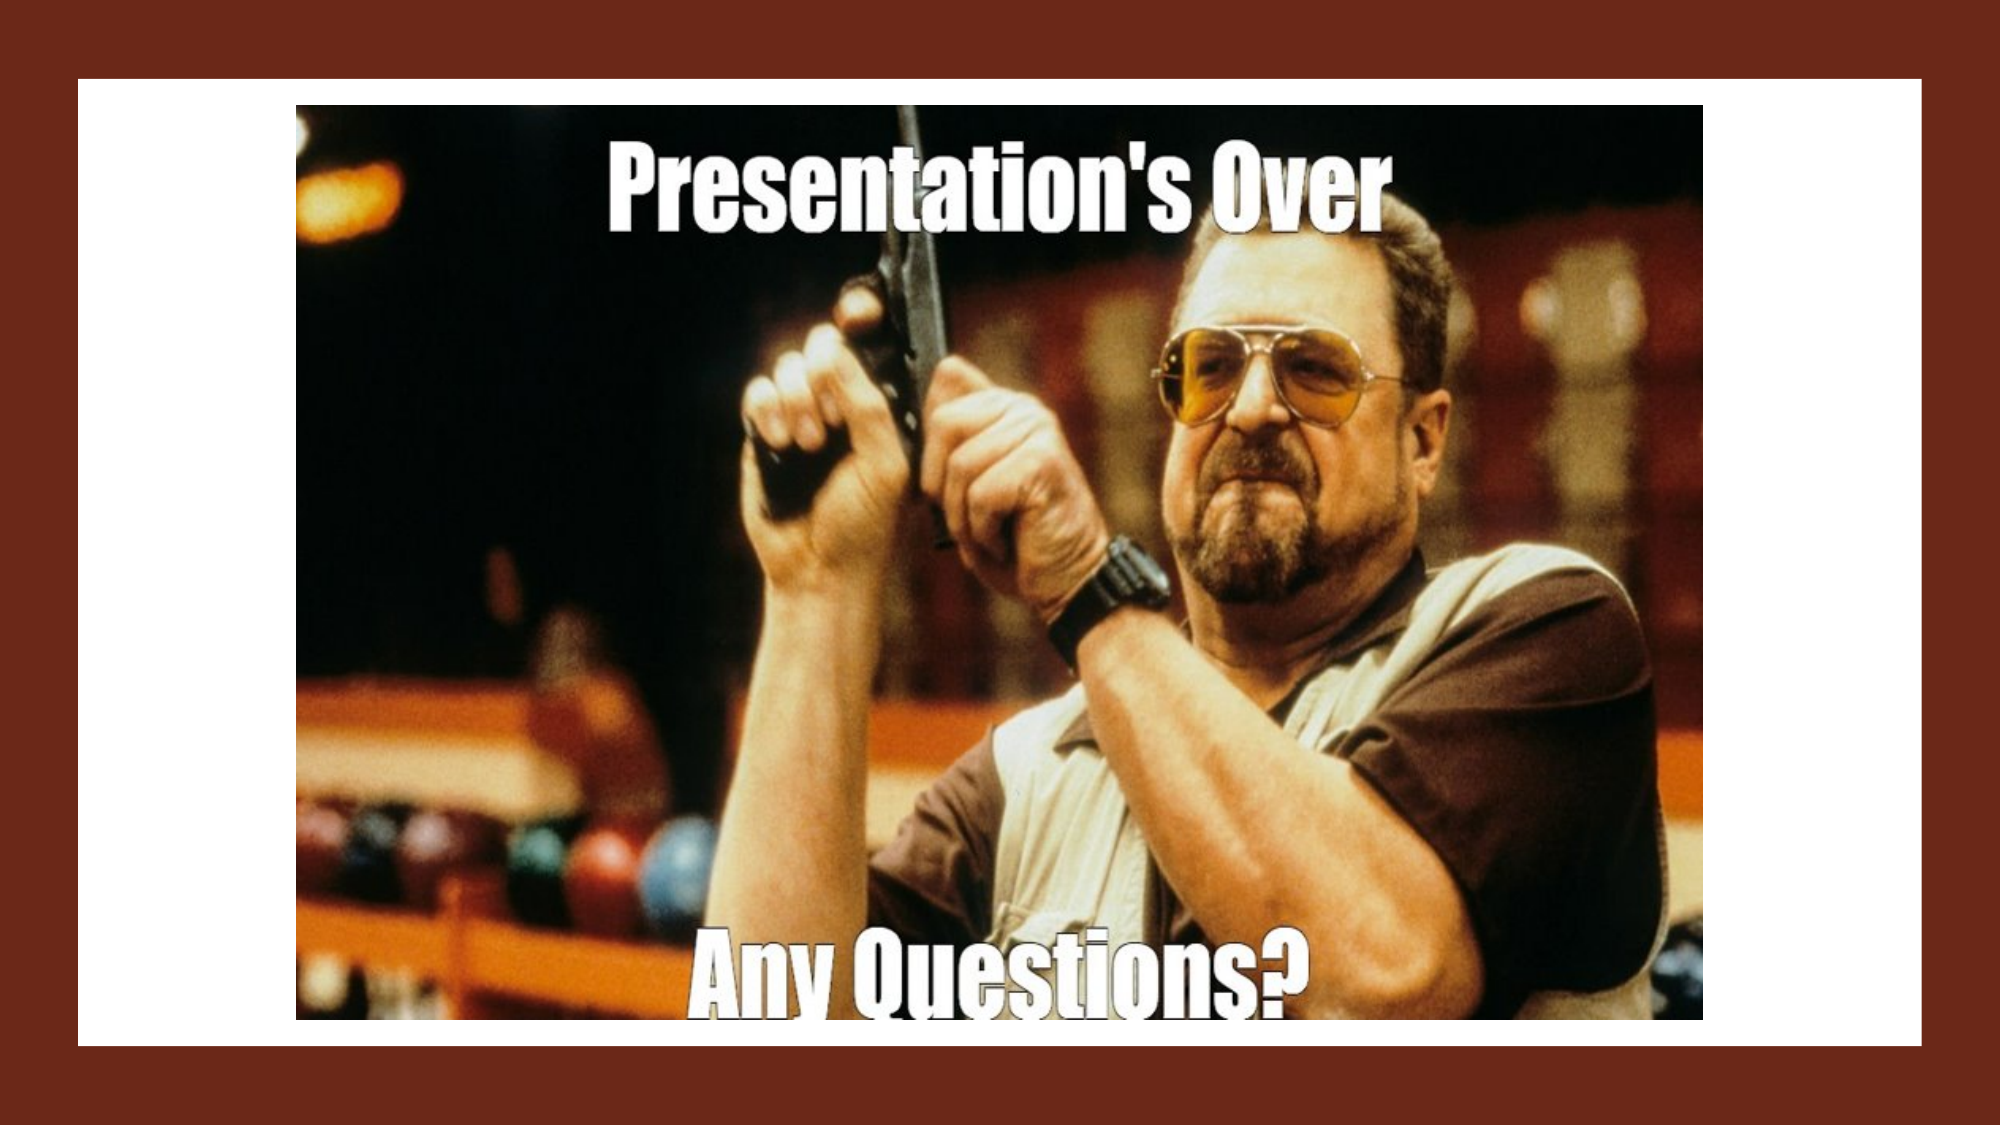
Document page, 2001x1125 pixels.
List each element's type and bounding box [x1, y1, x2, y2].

picture [296, 105, 1704, 1020]
text_box [0, 0, 2000, 1125]
text_box [78, 78, 1922, 1047]
